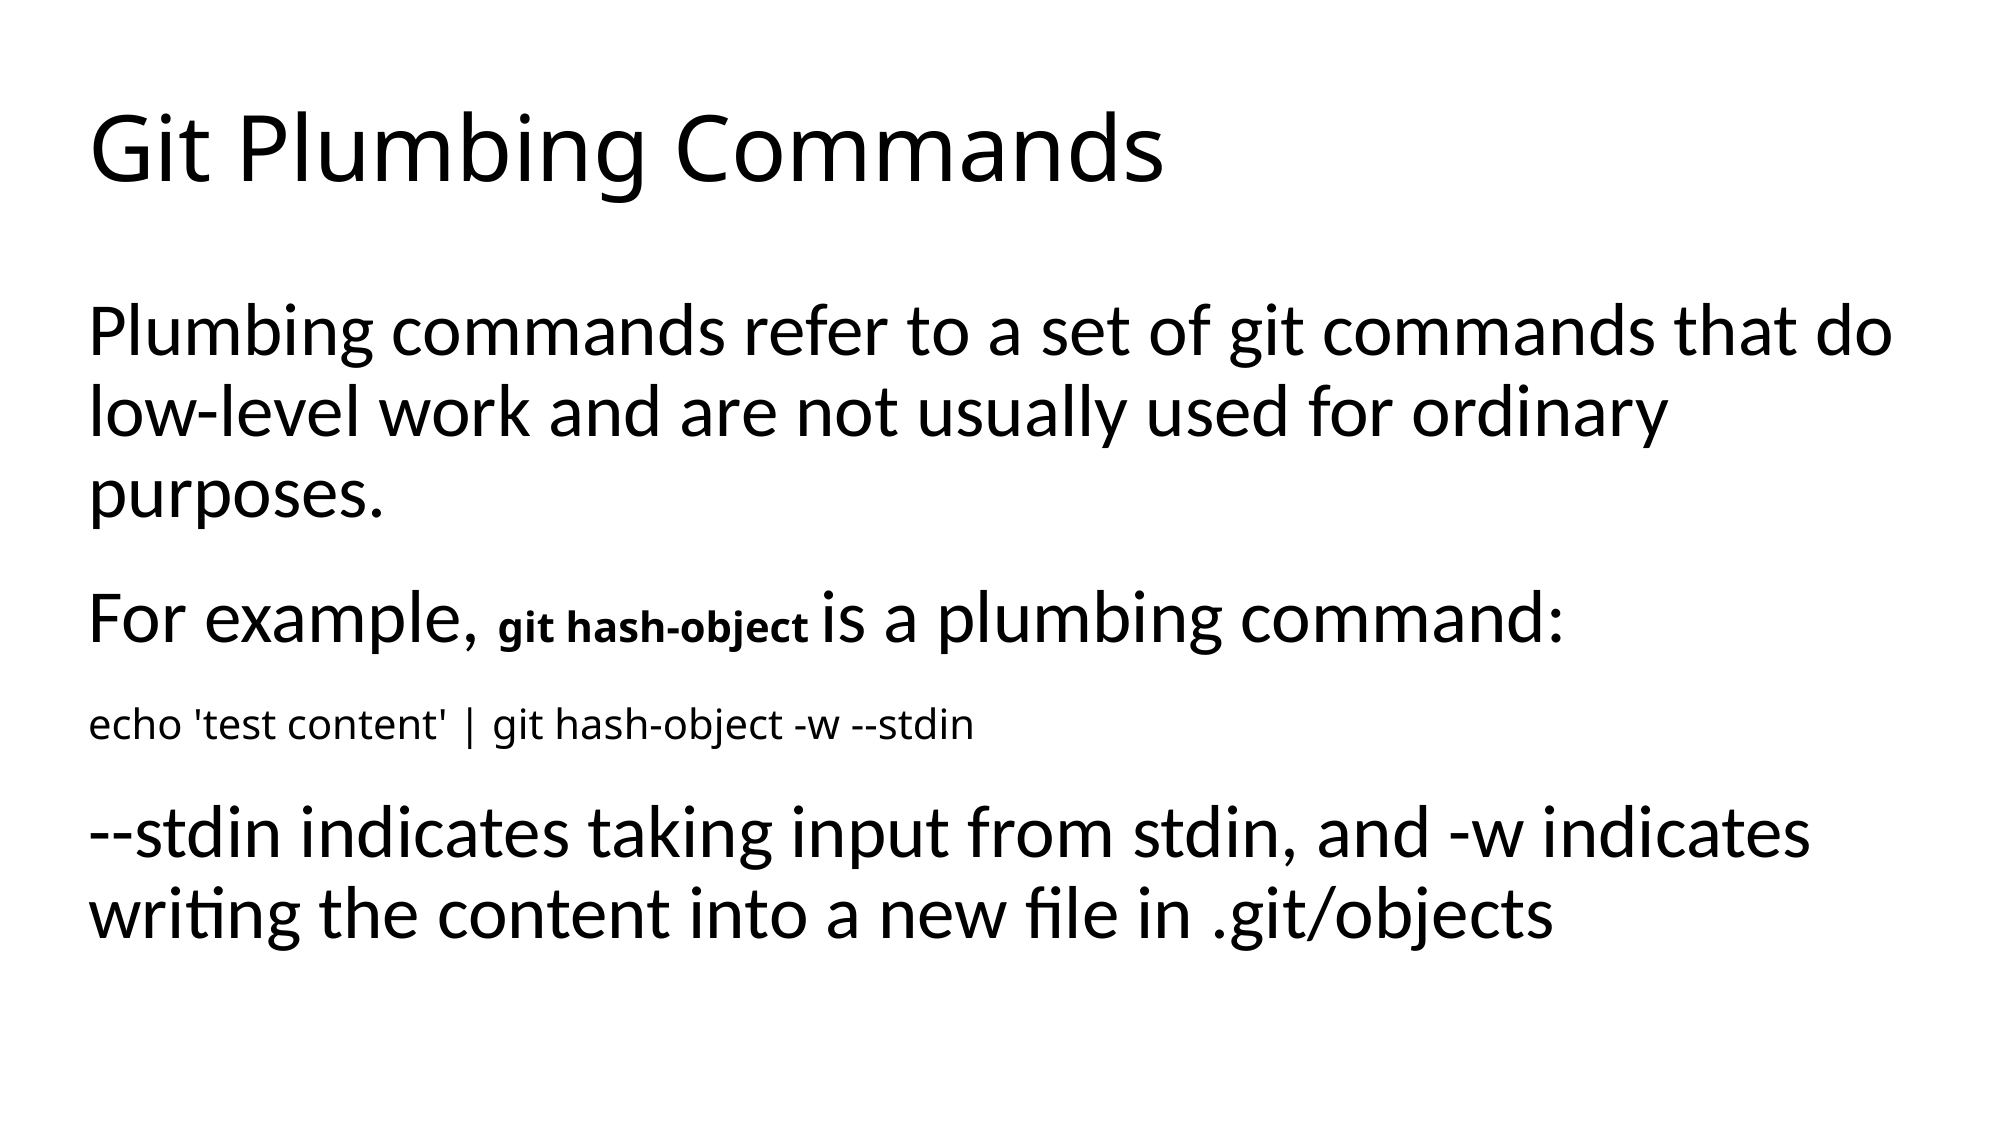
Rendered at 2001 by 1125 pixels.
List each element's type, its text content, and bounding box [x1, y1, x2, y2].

list Plumbing commands refer to a set of git commands that do low-level work and are not usually used for ordinary purposes. For example, git hash-object is a plumbing command: echo 'test content' | git hash-object -w --stdin --stdin indicates taking input from stdin, and -w indicates writing the content into a new file in .git/objects [68, 270, 1932, 1000]
title Git Plumbing Commands [68, 82, 1932, 208]
